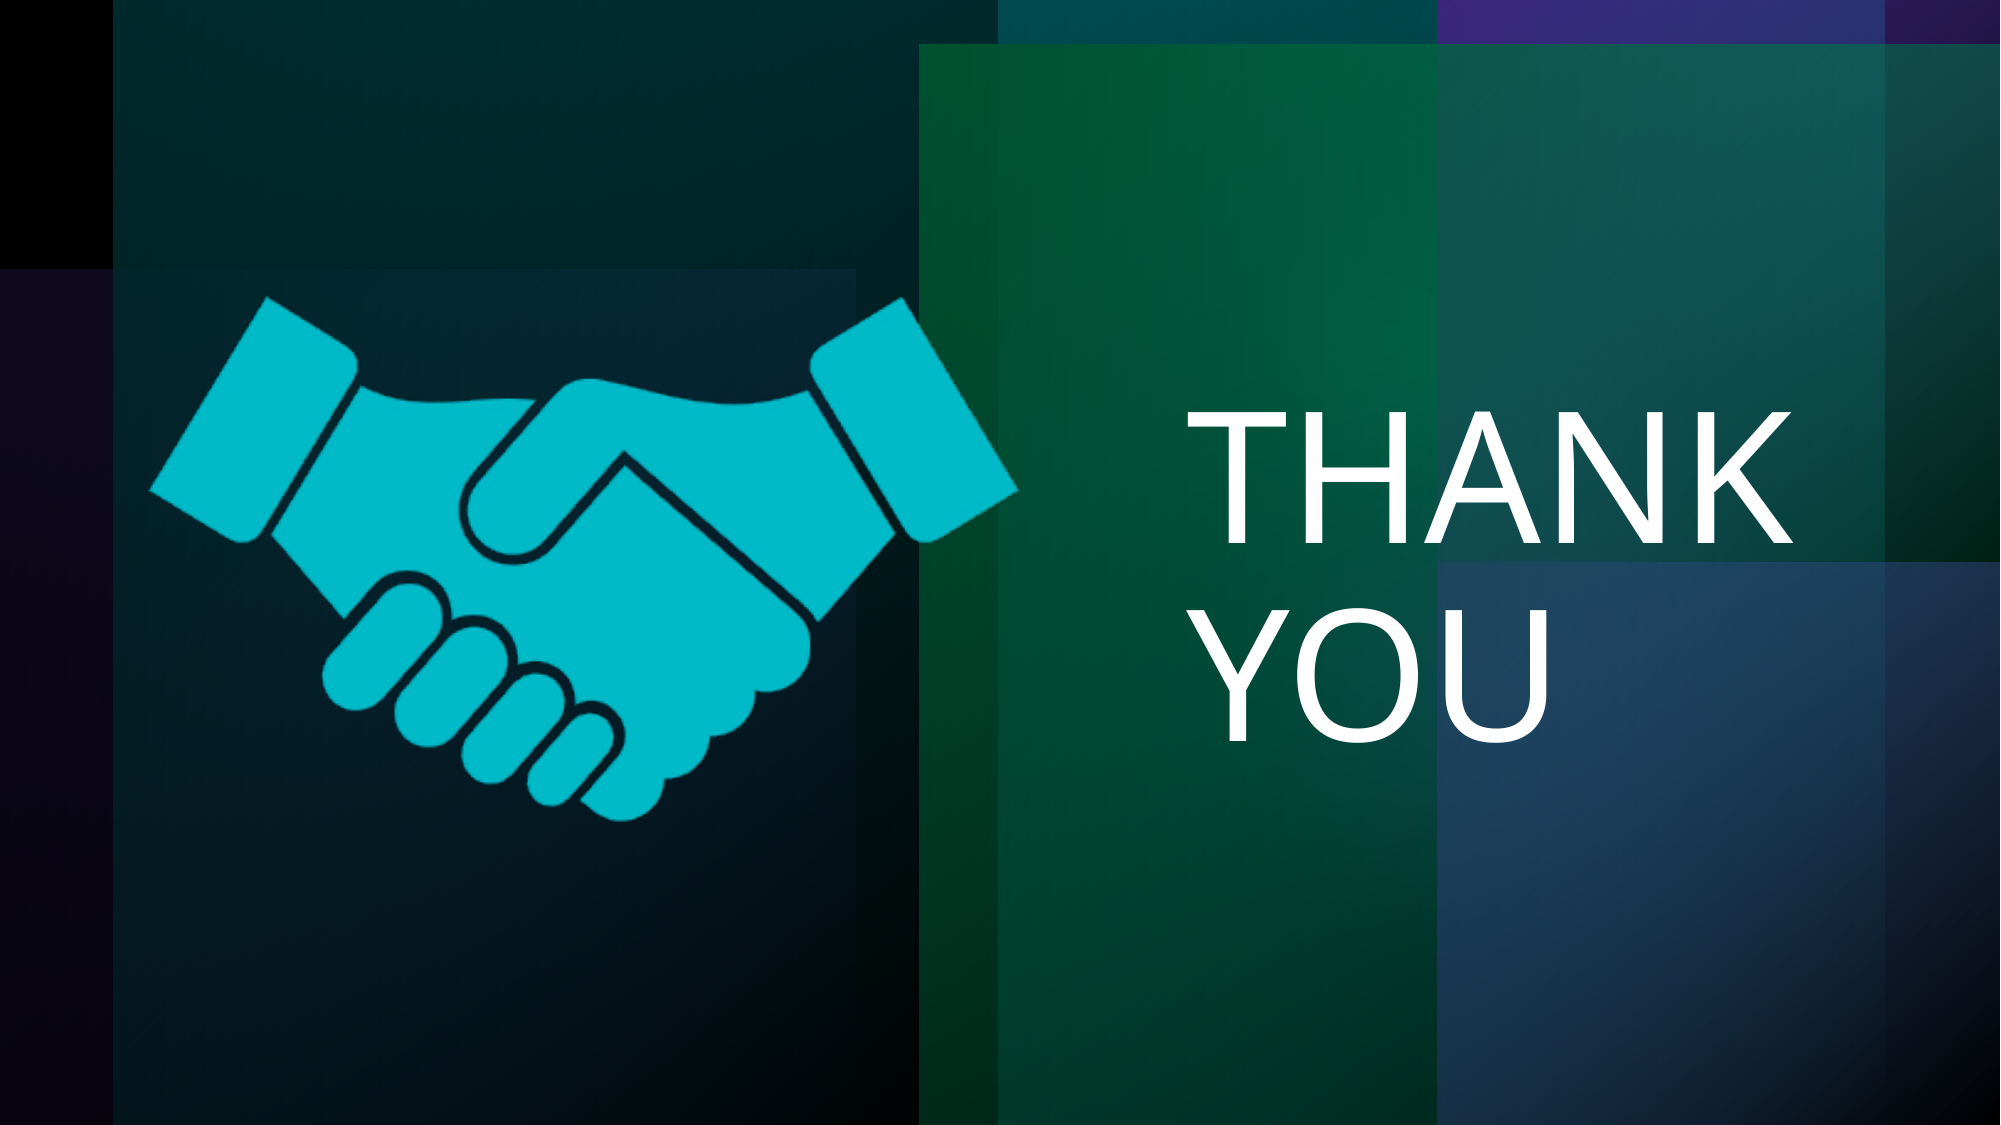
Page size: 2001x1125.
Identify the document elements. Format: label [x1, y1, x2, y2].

text_box [0, 0, 2000, 1125]
picture [111, 88, 1058, 1035]
